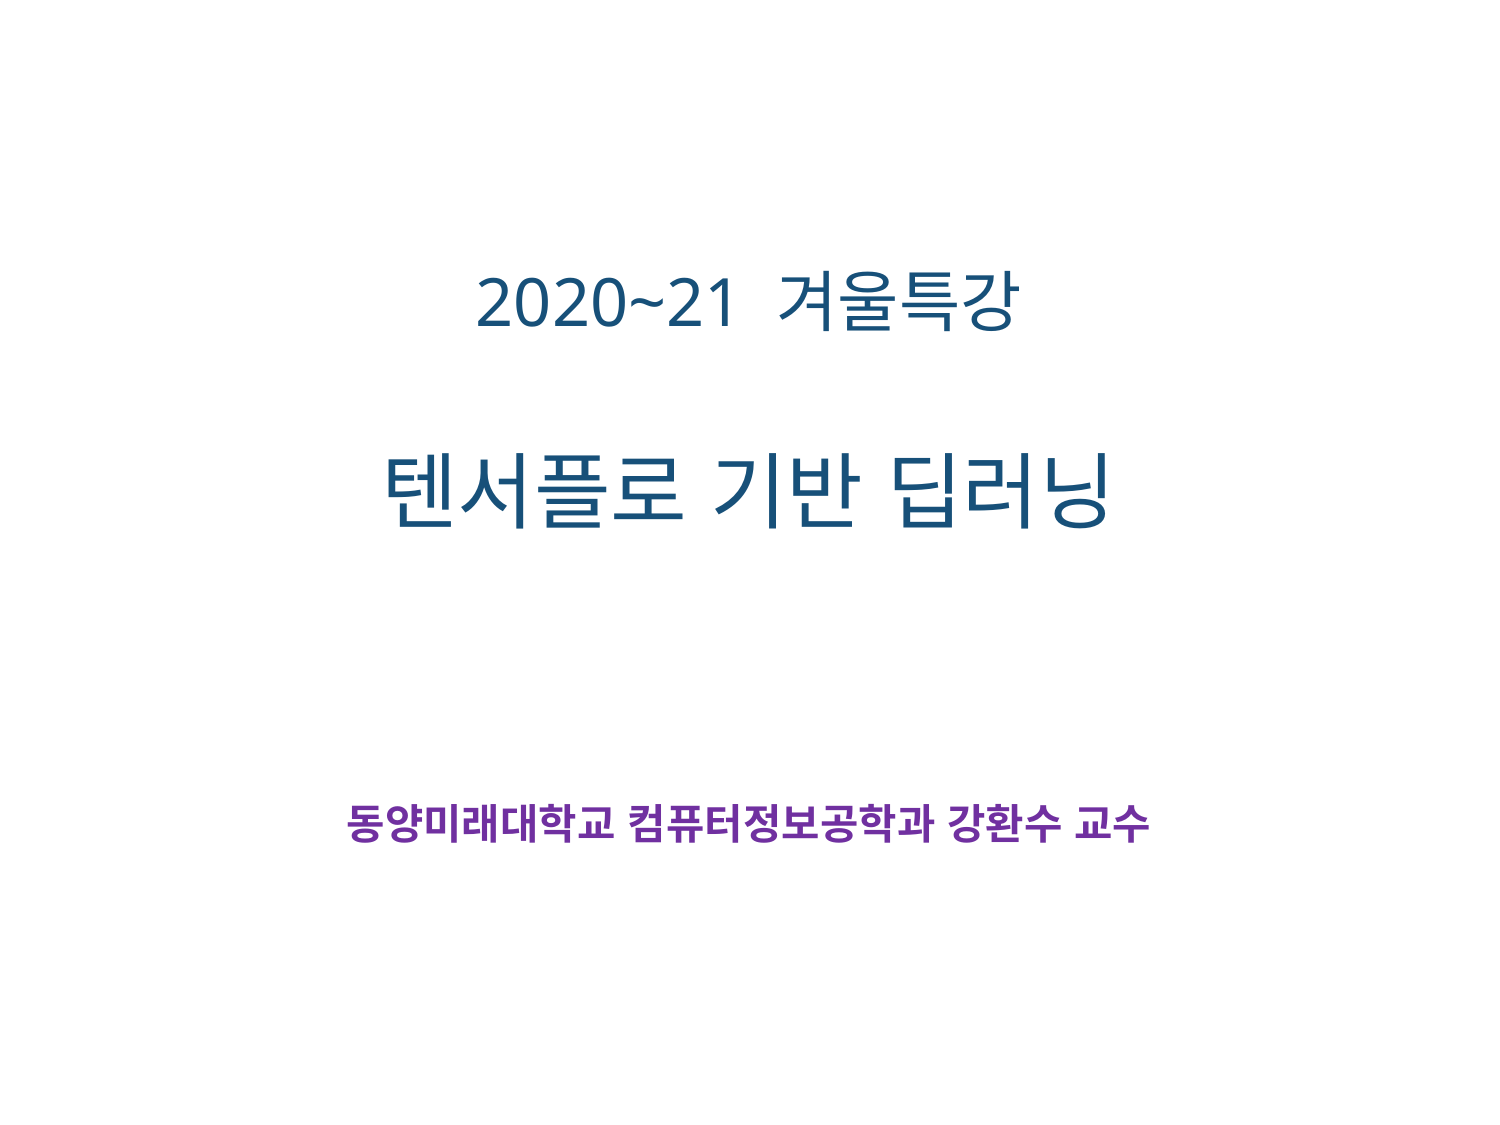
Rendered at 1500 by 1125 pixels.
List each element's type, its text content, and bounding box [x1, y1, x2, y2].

text_box 동양미래대학교 컴퓨터정보공학과 강환수 교수 [331, 790, 1167, 855]
text_box 2020~21 겨울특강 텐서플로 기반 딥러닝 [366, 252, 1132, 547]
